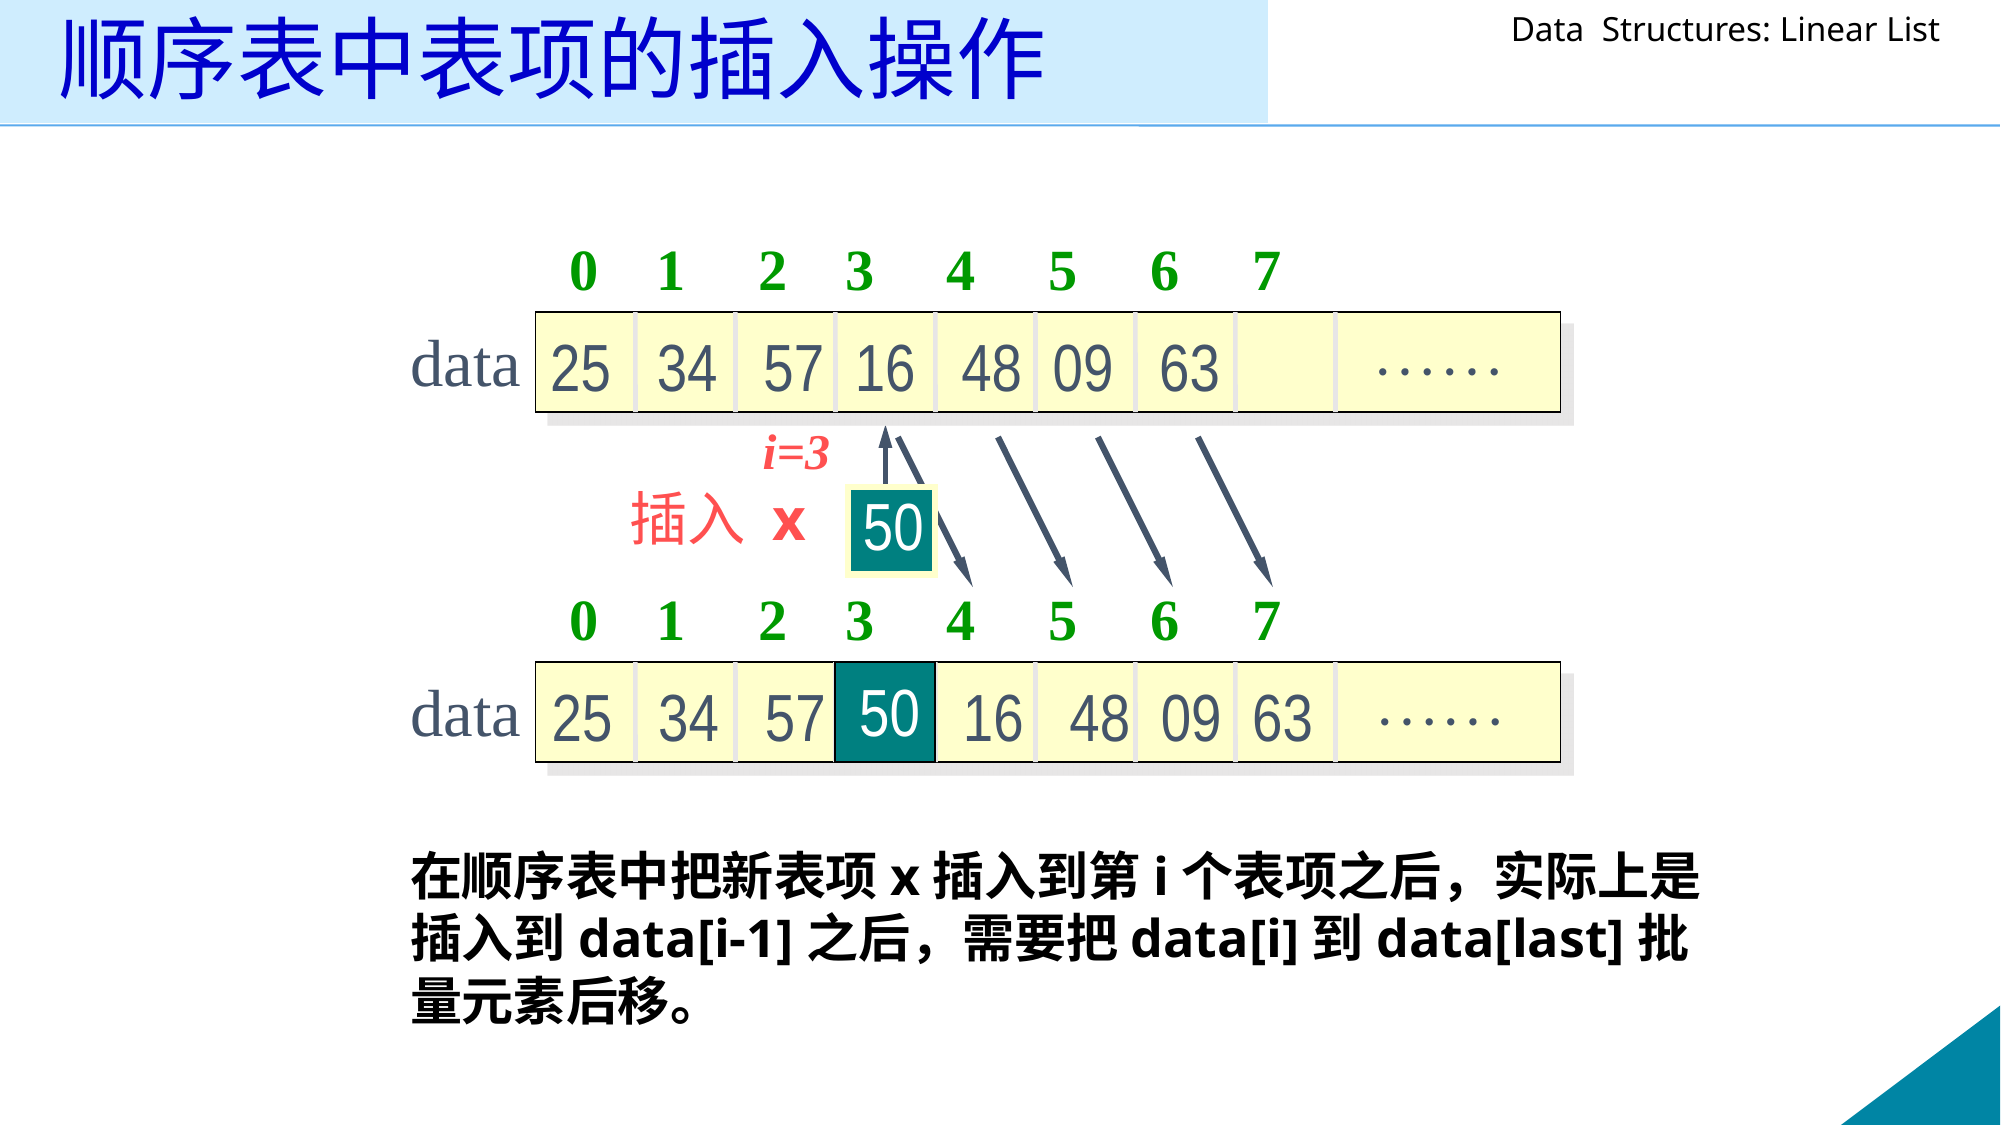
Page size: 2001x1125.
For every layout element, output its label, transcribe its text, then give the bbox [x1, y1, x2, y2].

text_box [395, 184, 1561, 763]
title 顺序表中表项的插入操作 [43, 7, 1769, 121]
text_box 在顺序表中把新表项x插入到第i个表项之后，实际上是插入到data[i-1]之后，需要把data[i]到data[last]批量元素后移。 [395, 835, 1745, 1038]
